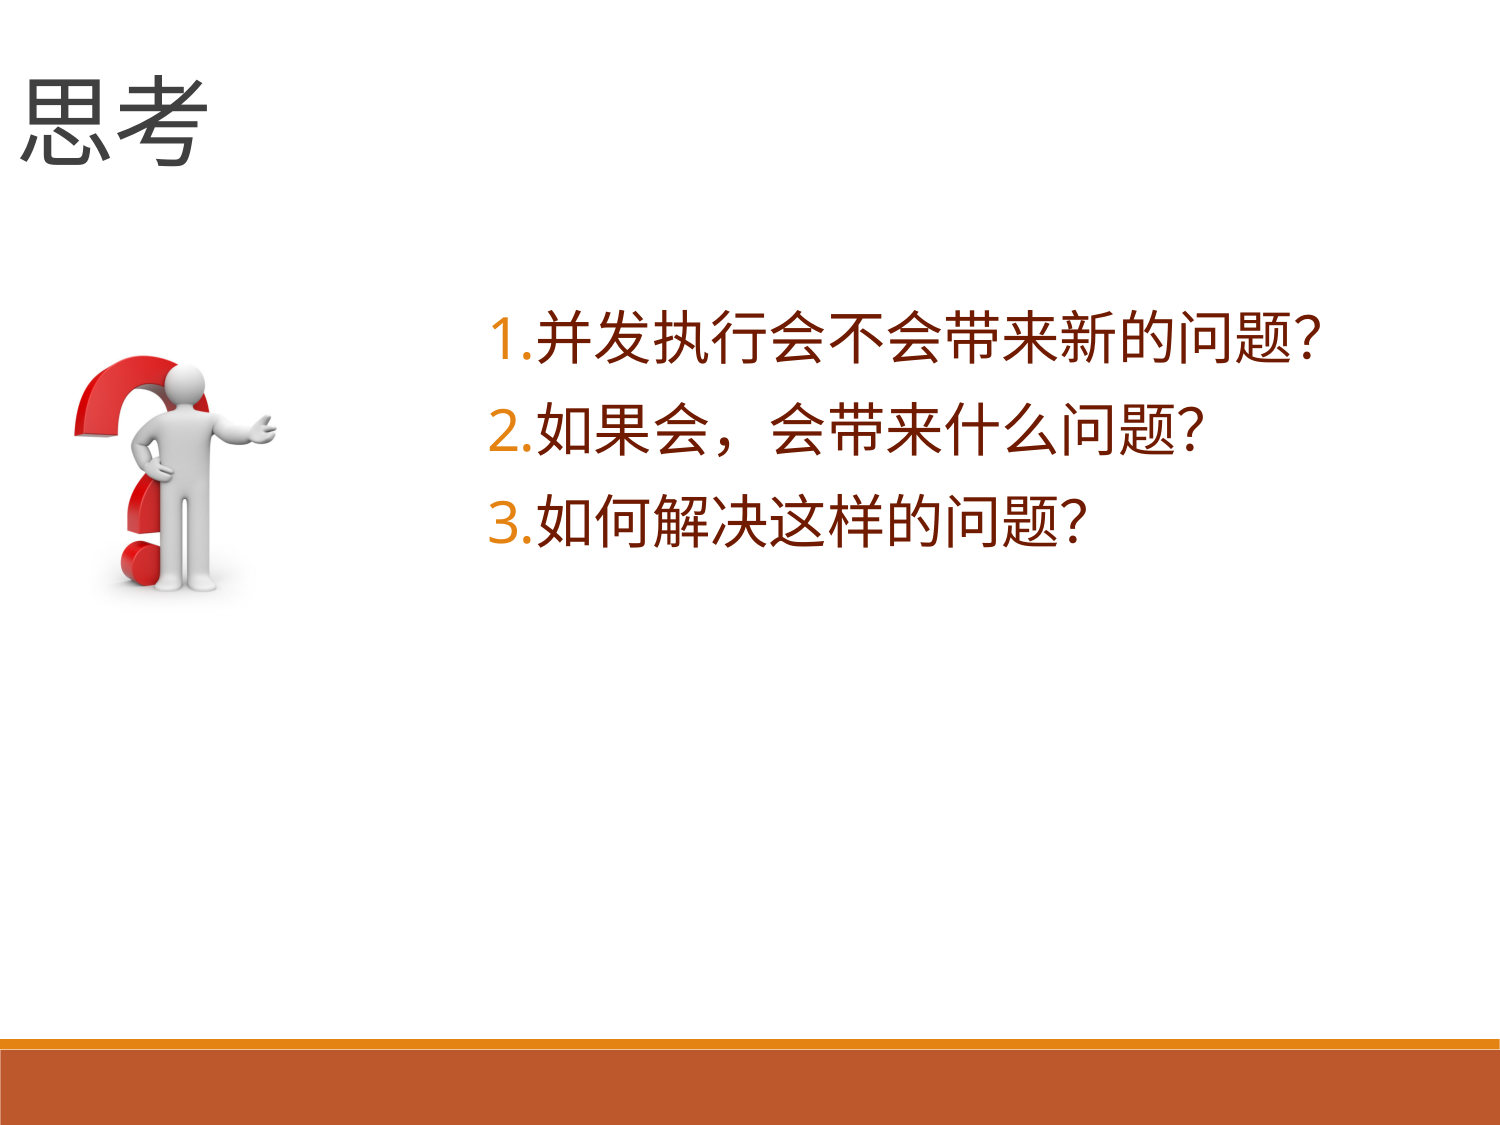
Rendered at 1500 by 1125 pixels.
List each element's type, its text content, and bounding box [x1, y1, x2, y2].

picture [61, 349, 289, 616]
title 思考 [0, 0, 1500, 188]
list 并发执行会不会带来新的问题？ 如果会，会带来什么问题？ 如何解决这样的问题？ [487, 301, 1500, 664]
